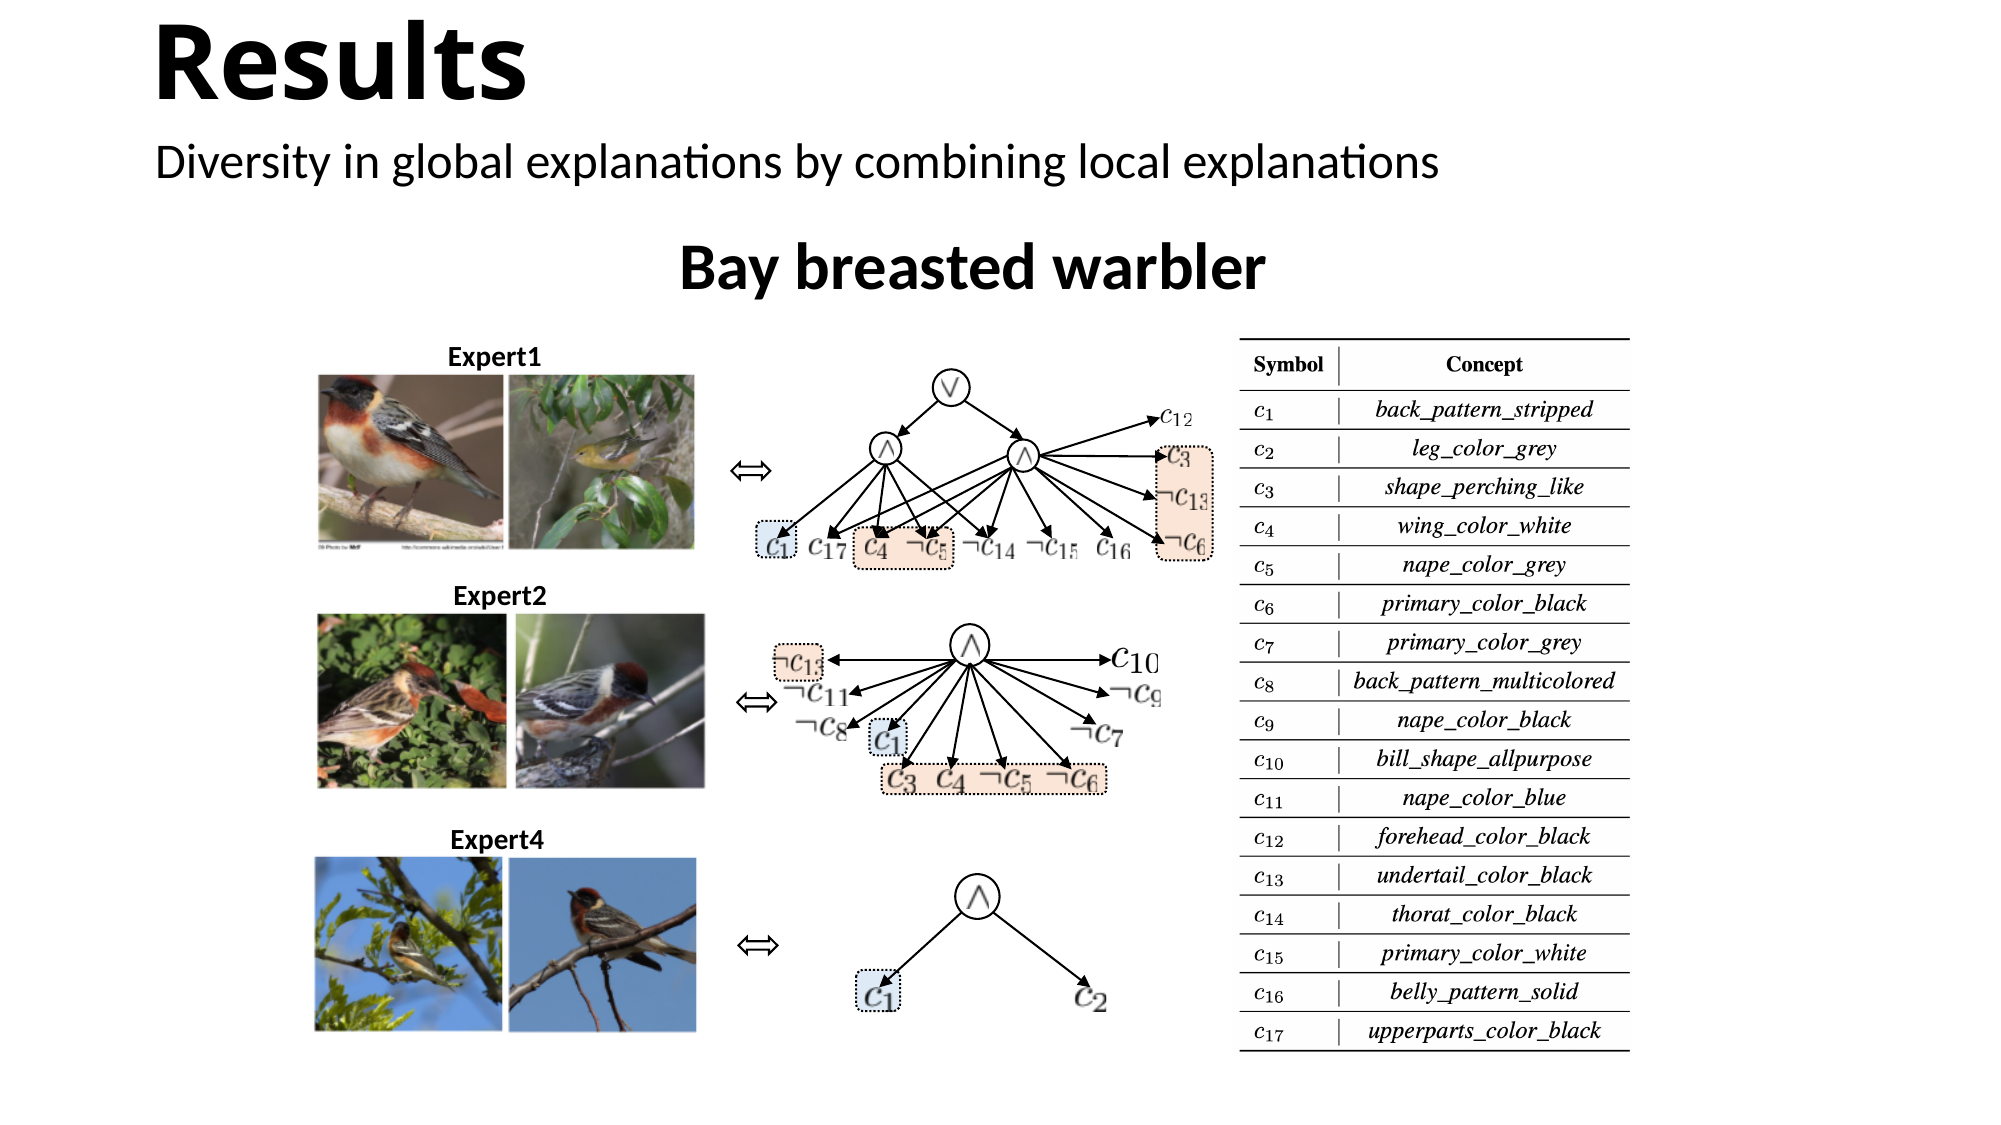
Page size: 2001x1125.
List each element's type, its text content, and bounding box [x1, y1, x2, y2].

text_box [309, 330, 1633, 1057]
text_box Bay breasted warbler [664, 215, 1351, 311]
text_box Diversity in global explanations by combining local explanations [140, 121, 1763, 197]
text_box Results [135, 0, 1477, 130]
